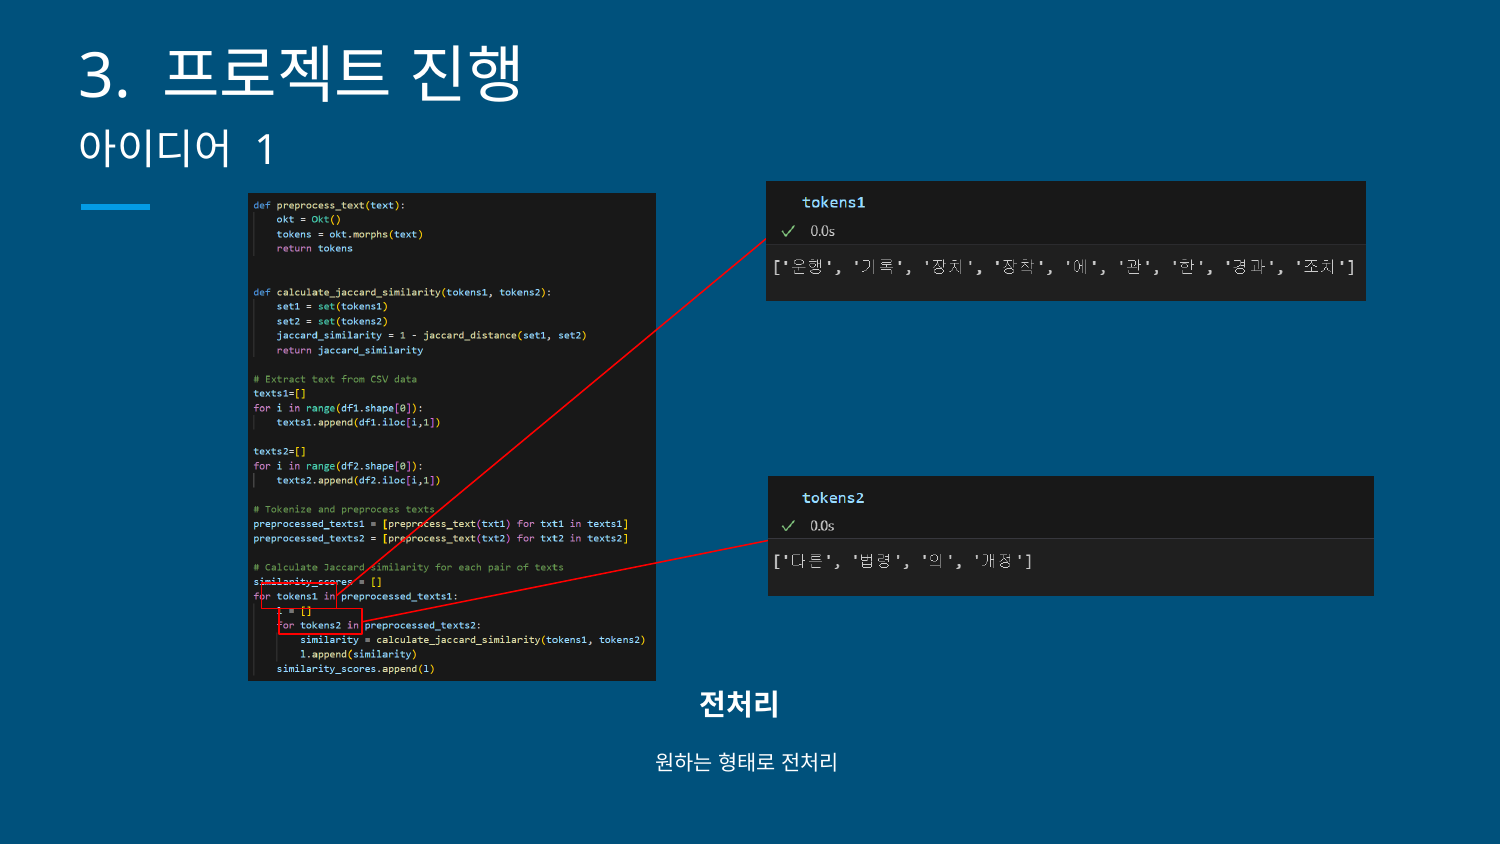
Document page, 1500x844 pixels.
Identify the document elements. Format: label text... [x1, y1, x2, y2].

picture [765, 182, 1365, 300]
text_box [336, 238, 767, 596]
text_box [361, 540, 769, 622]
picture [768, 477, 1373, 595]
text_box 전처리 [684, 671, 816, 737]
title 아이디어 1 [63, 75, 1437, 188]
picture [249, 194, 655, 680]
title 3. 프로젝트 진행 [63, 12, 1437, 75]
text_box 원하는 형태로 전처리 [596, 737, 904, 788]
